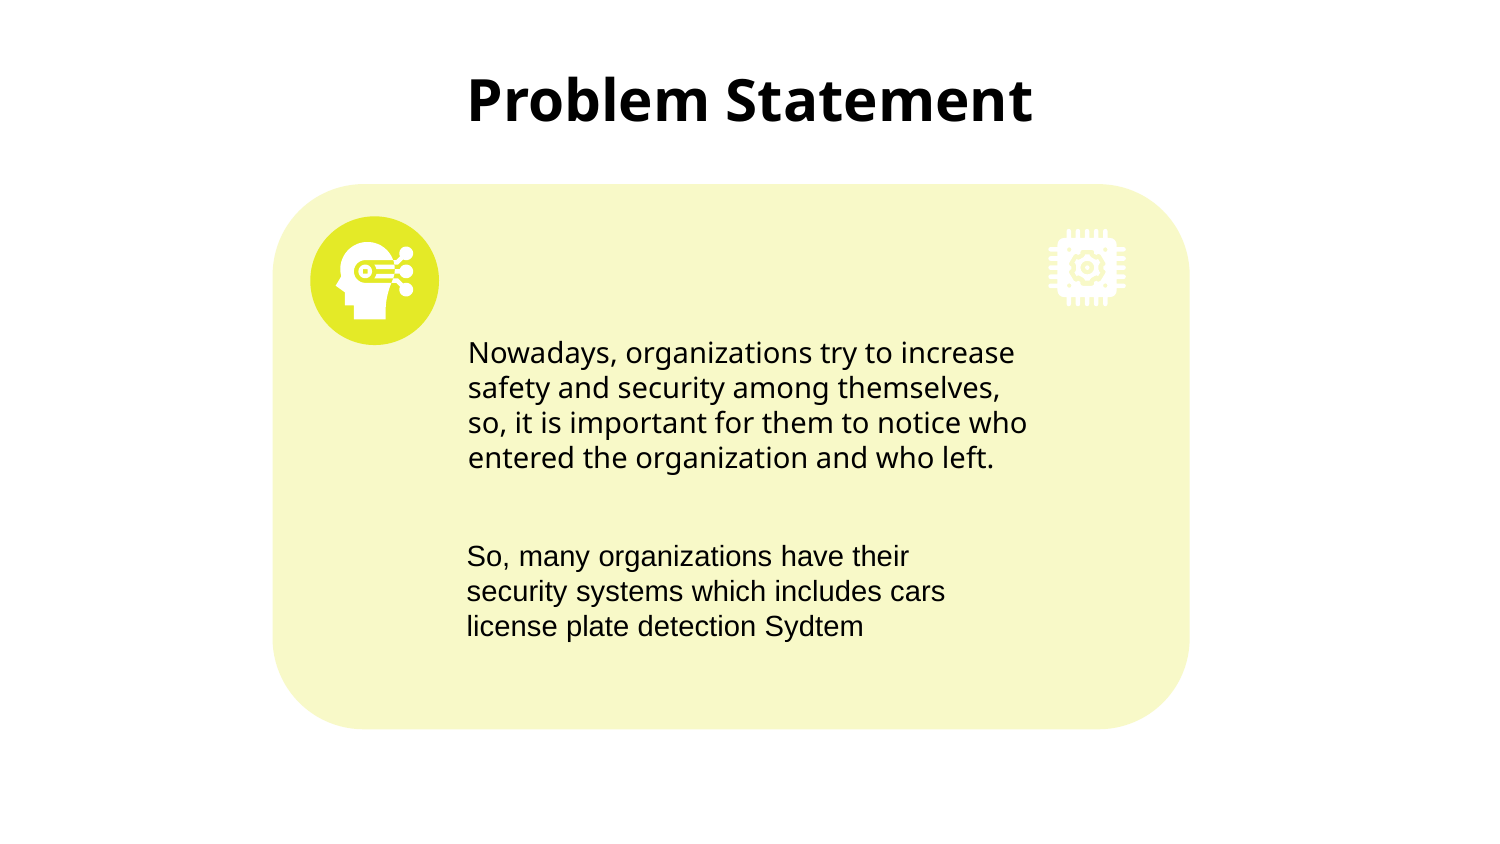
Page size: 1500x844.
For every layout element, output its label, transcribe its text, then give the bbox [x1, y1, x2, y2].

text_box [272, 184, 1190, 730]
title Problem Statement [75, 67, 1425, 129]
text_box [1048, 228, 1127, 307]
text_box Nowadays, organizations try to increase safety and security among themselves, so, it is important for them to notice who entered the organization and who left. [452, 319, 1048, 530]
text_box So, many organizations have their security systems which includes cars license plate detection Sydtem [451, 529, 1011, 650]
text_box [310, 216, 440, 346]
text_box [335, 241, 414, 320]
